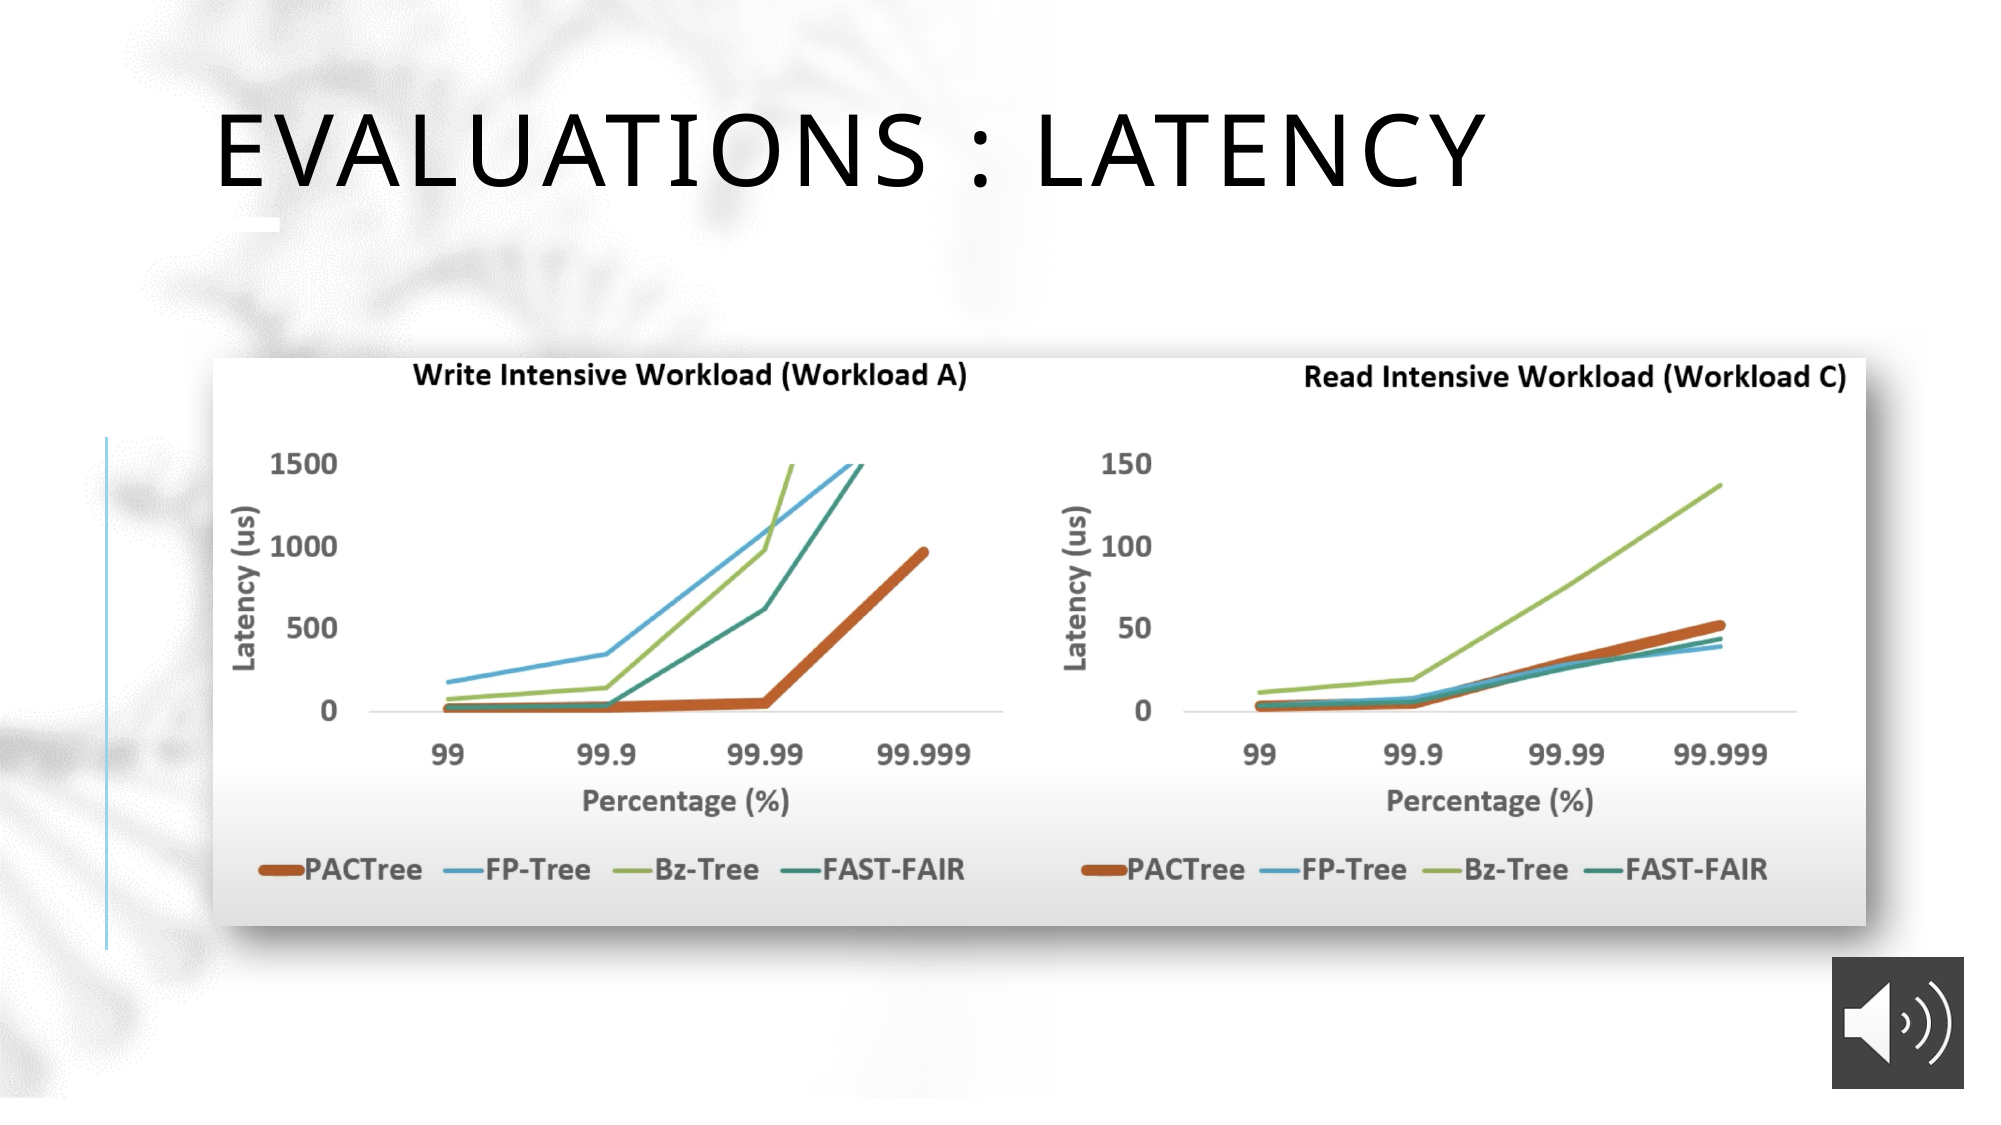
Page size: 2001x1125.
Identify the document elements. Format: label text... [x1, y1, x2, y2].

picture [0, 0, 1866, 1098]
picture [1831, 956, 1965, 1090]
title Evaluations : Latency [1092, 99, 1579, 187]
text_box [347, 0, 2000, 1099]
